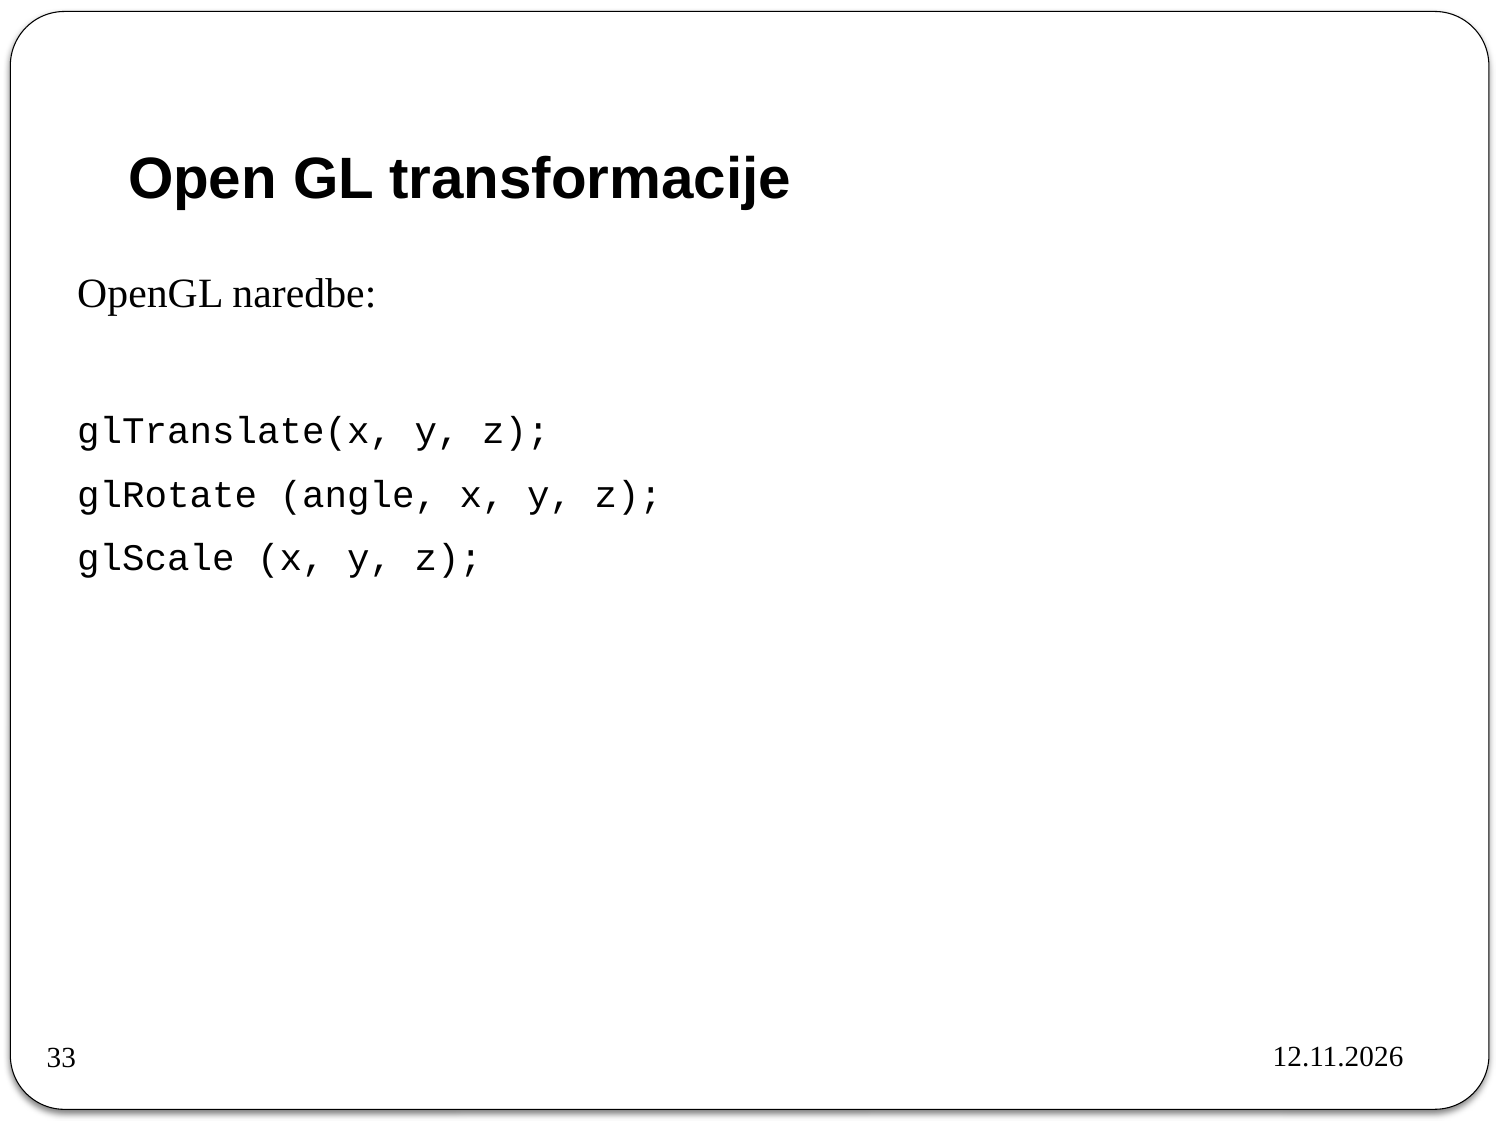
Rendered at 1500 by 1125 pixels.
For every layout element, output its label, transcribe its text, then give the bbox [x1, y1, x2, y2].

title Open GL transformacije [113, 62, 1389, 225]
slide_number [1012, 1015, 1419, 1094]
slide_number 33 [23, 1018, 99, 1094]
text_box OpenGL naredbe: glTranslate(x, y, z); glRotate (angle, x, y, z); glScale (x, y, z); [62, 258, 1413, 671]
